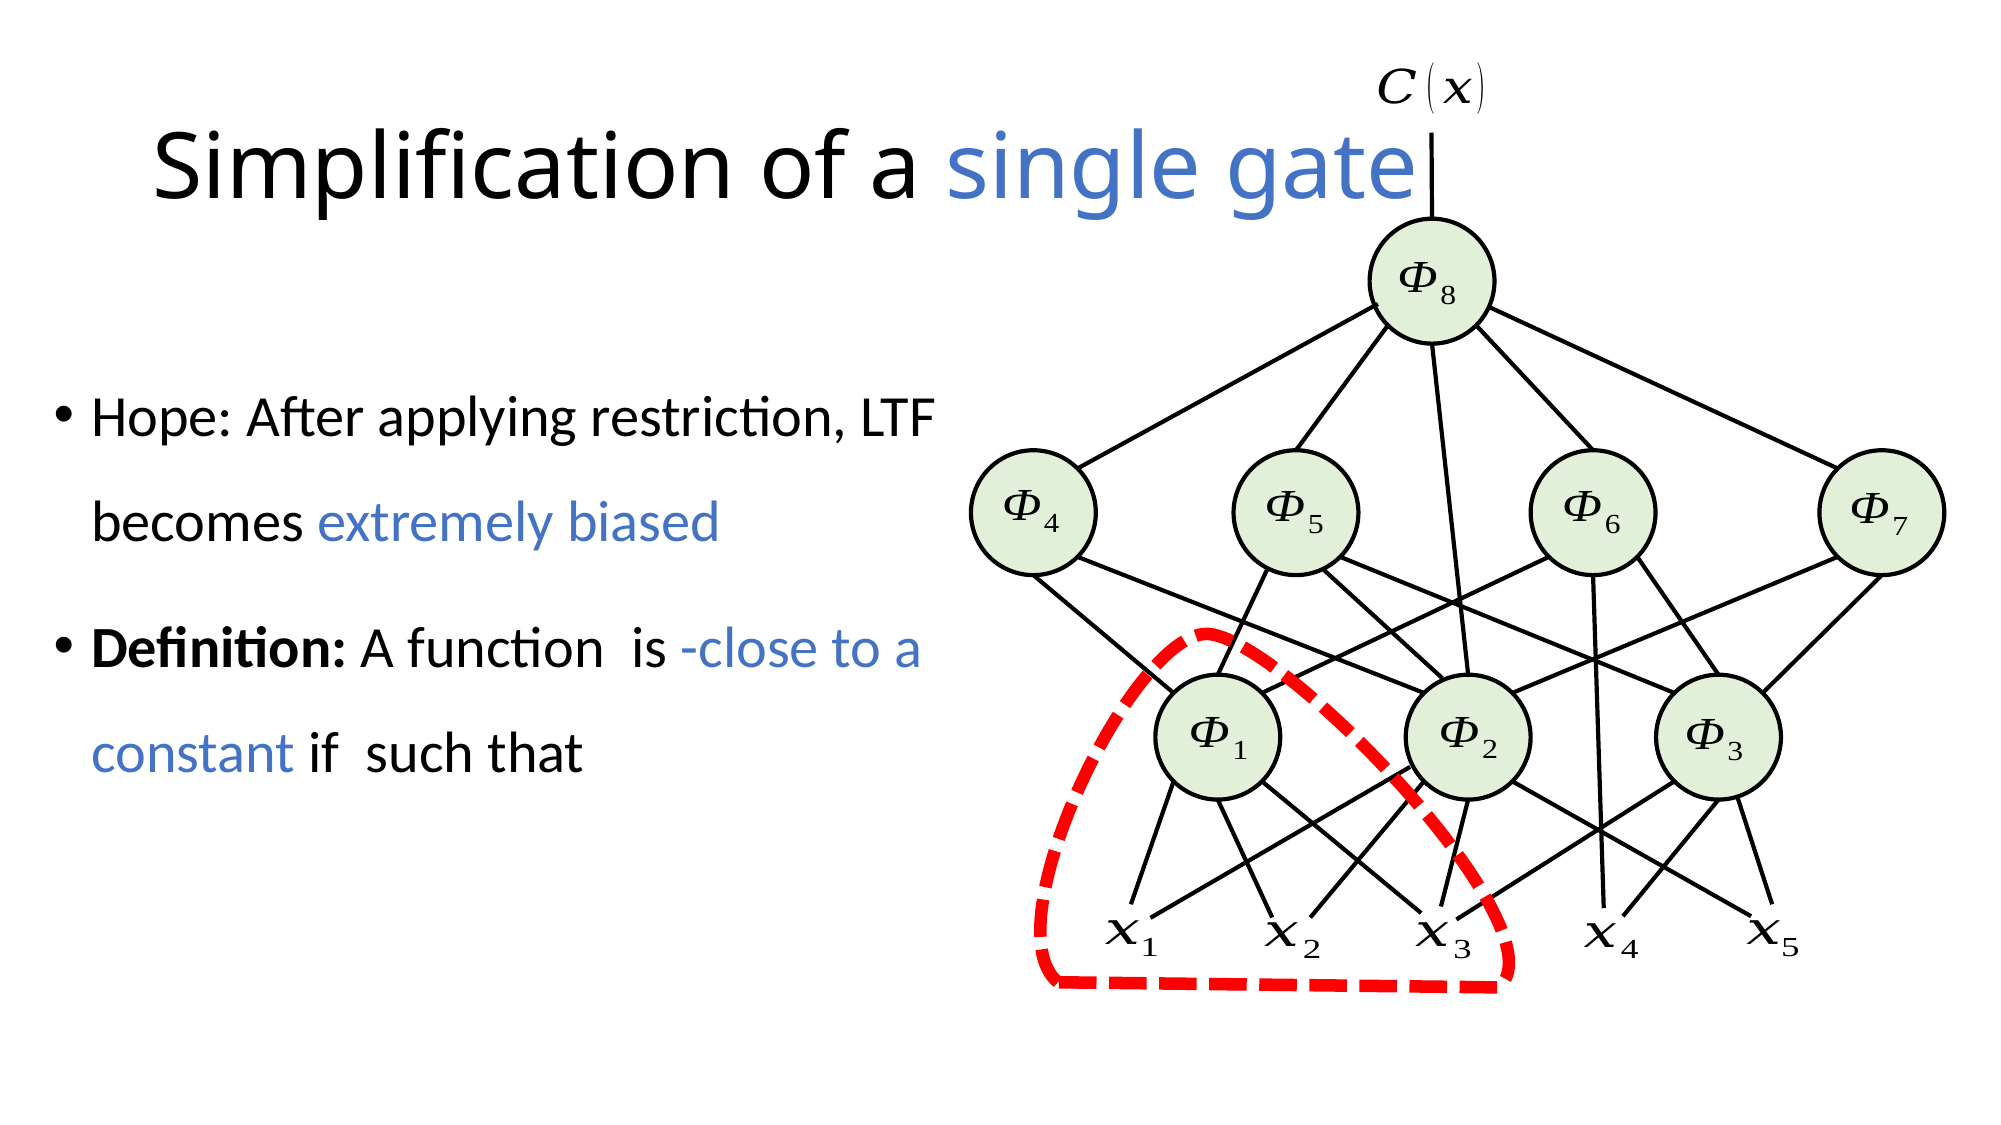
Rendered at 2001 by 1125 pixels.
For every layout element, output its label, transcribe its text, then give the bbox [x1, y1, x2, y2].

text_box [1044, 965, 1510, 989]
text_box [970, 59, 1945, 965]
title Simplification of a single gate [137, 59, 970, 278]
